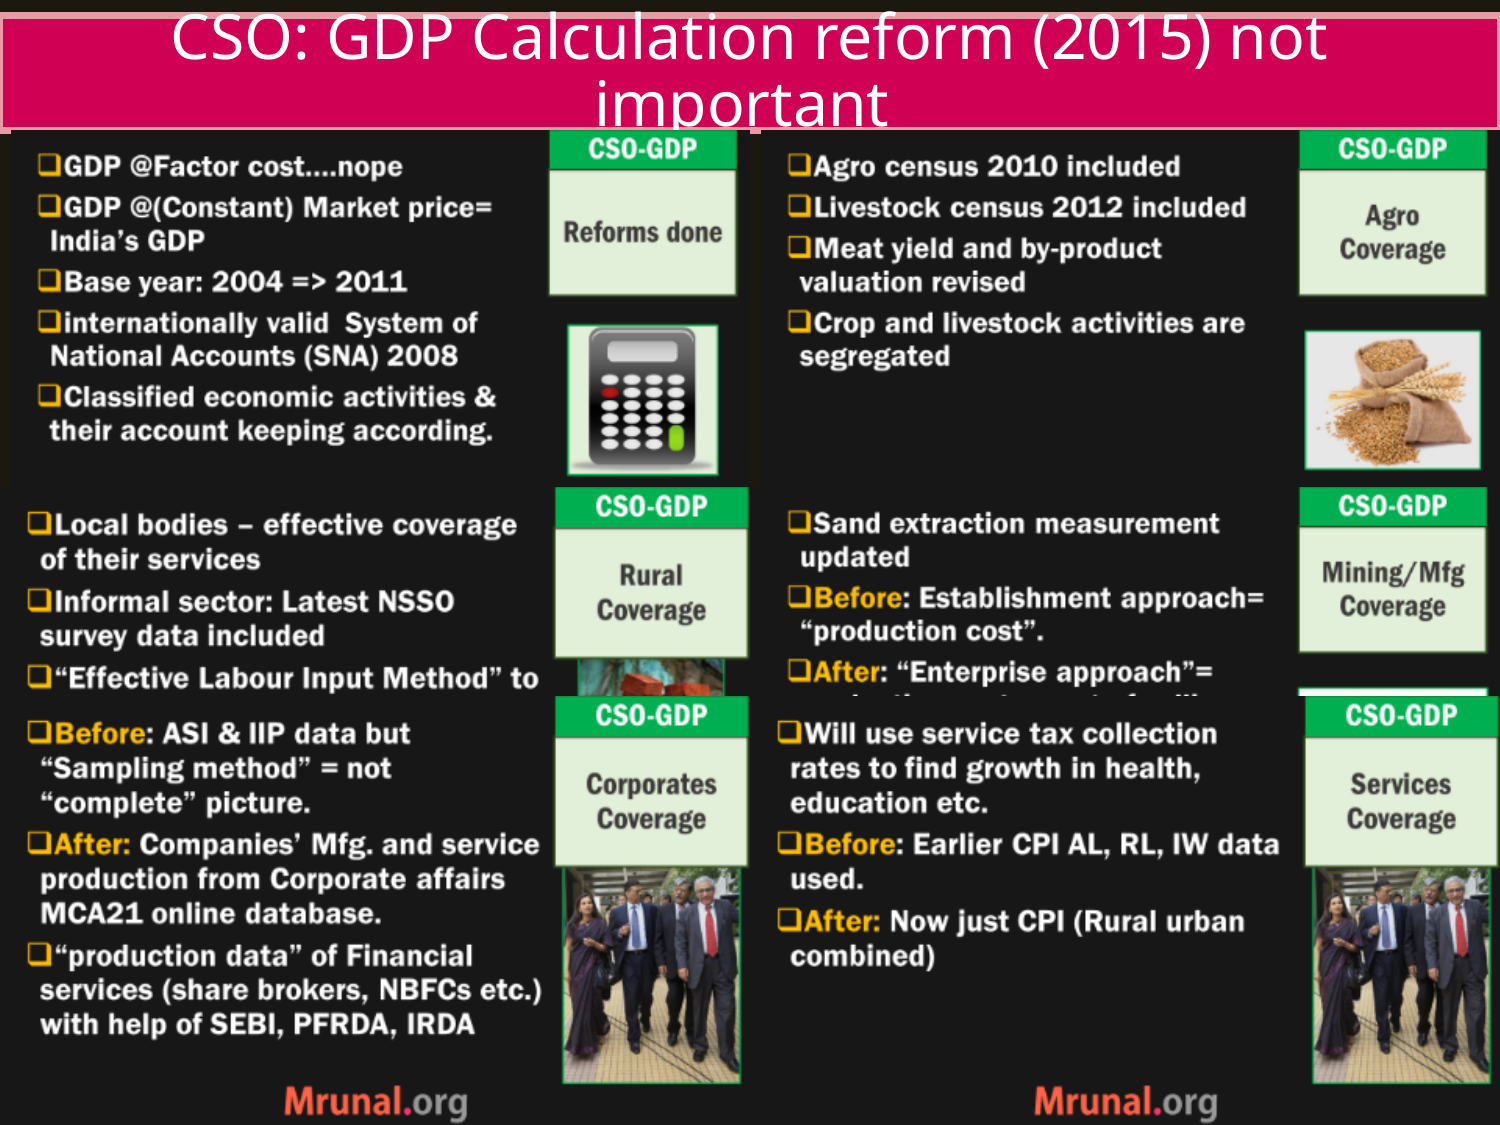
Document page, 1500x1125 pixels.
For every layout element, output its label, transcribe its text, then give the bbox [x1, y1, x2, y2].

picture [0, 130, 1500, 1125]
title CSO: GDP Calculation reform (2015) not important [0, 12, 1500, 134]
